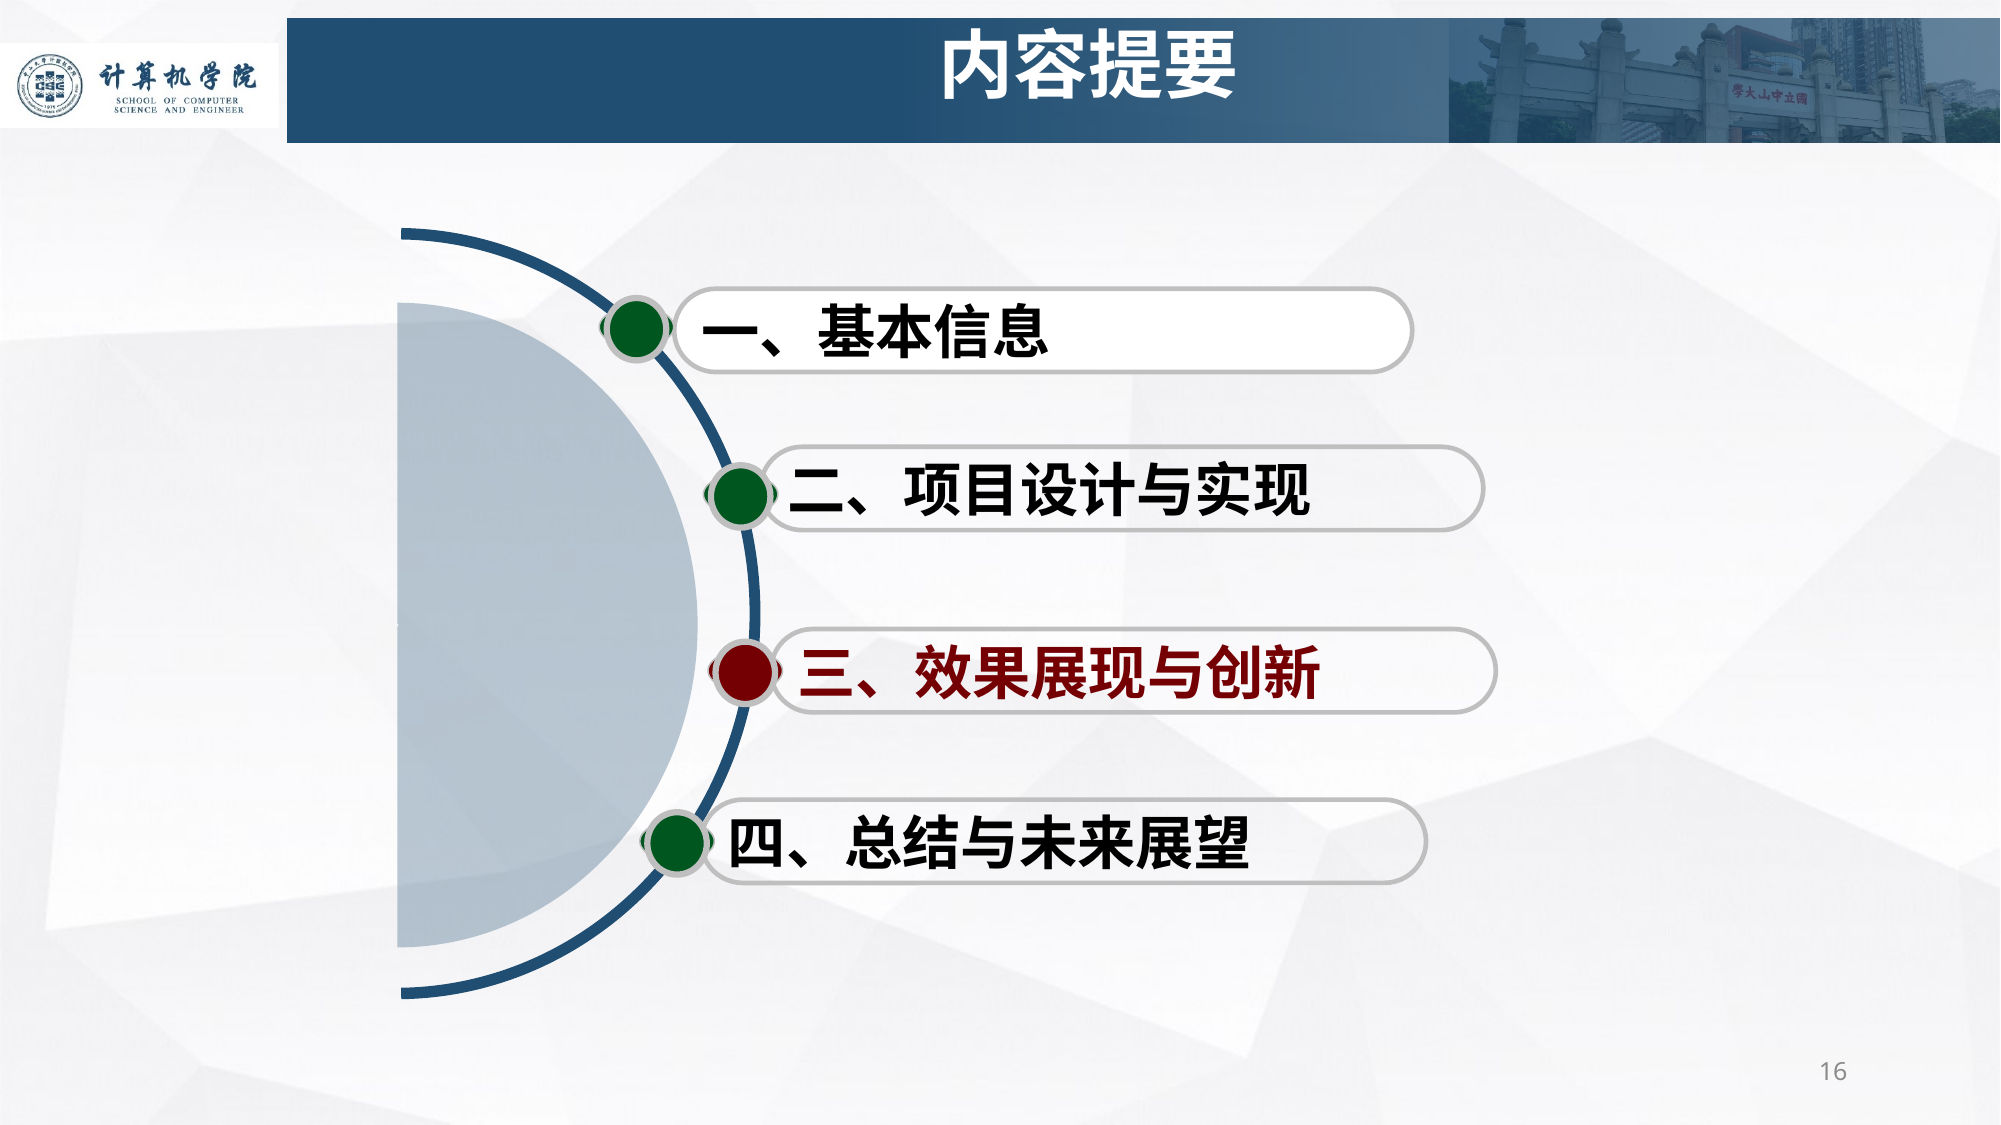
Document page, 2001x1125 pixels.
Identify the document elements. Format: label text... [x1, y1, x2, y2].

text_box [287, 17, 1448, 143]
title 内容提要 [338, 9, 1839, 128]
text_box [599, 297, 674, 361]
text_box 一、基本信息 [761, 288, 1413, 373]
picture [0, 0, 2001, 1125]
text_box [707, 641, 783, 705]
text_box 四、总结与未来展望 [761, 799, 1427, 883]
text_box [30, 227, 761, 1000]
text_box 二、项目设计与实现 [767, 446, 1484, 531]
text_box 三、效果展现与创新 [783, 629, 1496, 713]
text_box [639, 812, 715, 875]
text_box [703, 465, 778, 528]
slide_number 16 [1412, 1042, 1863, 1103]
